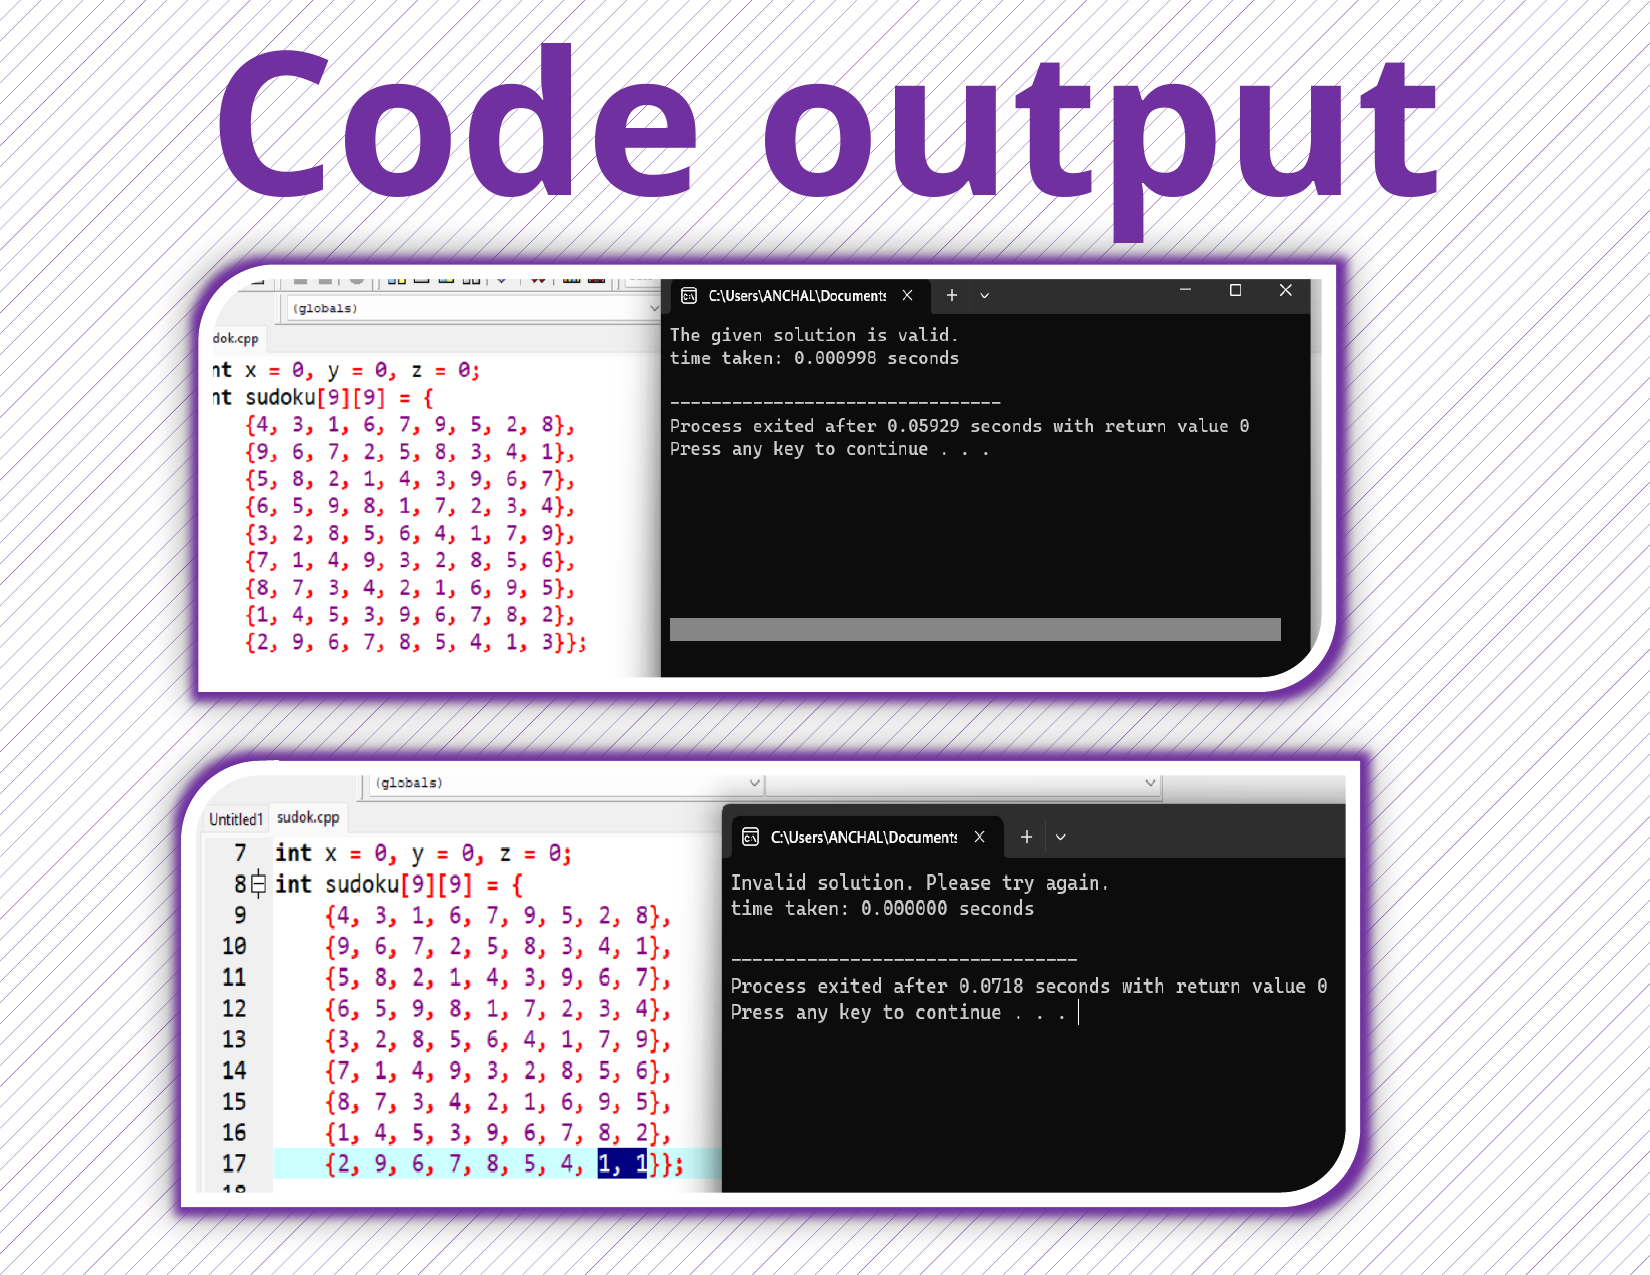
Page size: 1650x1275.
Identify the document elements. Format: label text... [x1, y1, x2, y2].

picture [188, 768, 1353, 1200]
title Code output [76, 15, 1576, 272]
picture [205, 271, 1329, 685]
